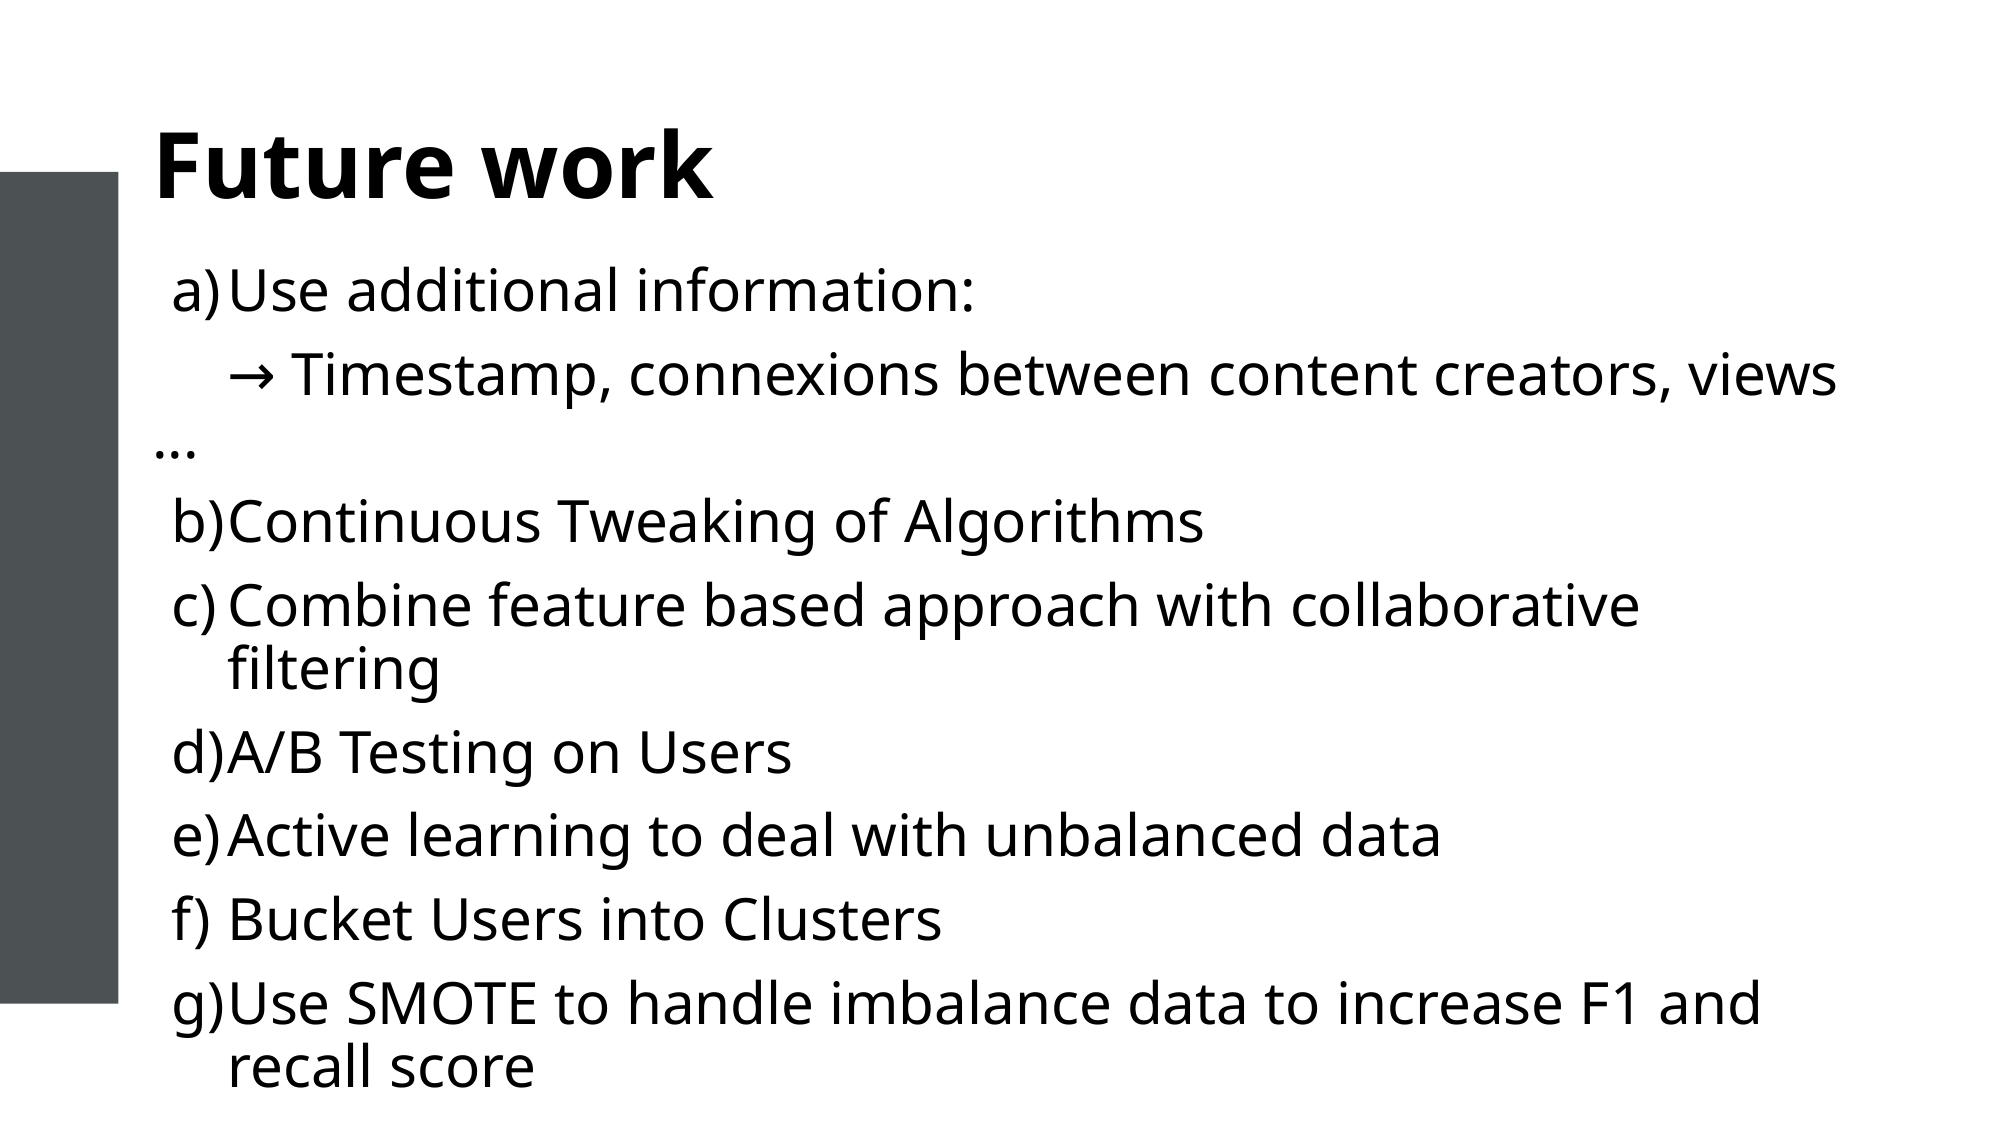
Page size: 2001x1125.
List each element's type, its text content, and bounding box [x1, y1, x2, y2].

text_box [0, 171, 119, 1004]
list Use additional information: → Timestamp, connexions between content creators, views ... Continuous Tweaking of Algorithms Combine feature based approach with collaborative filtering A/B Testing on Users Active learning to deal with unbalanced data Bucket Users into Clusters Use SMOTE to handle imbalance data to increase F1 and recall score [137, 254, 1863, 968]
title Future work [137, 59, 1863, 254]
